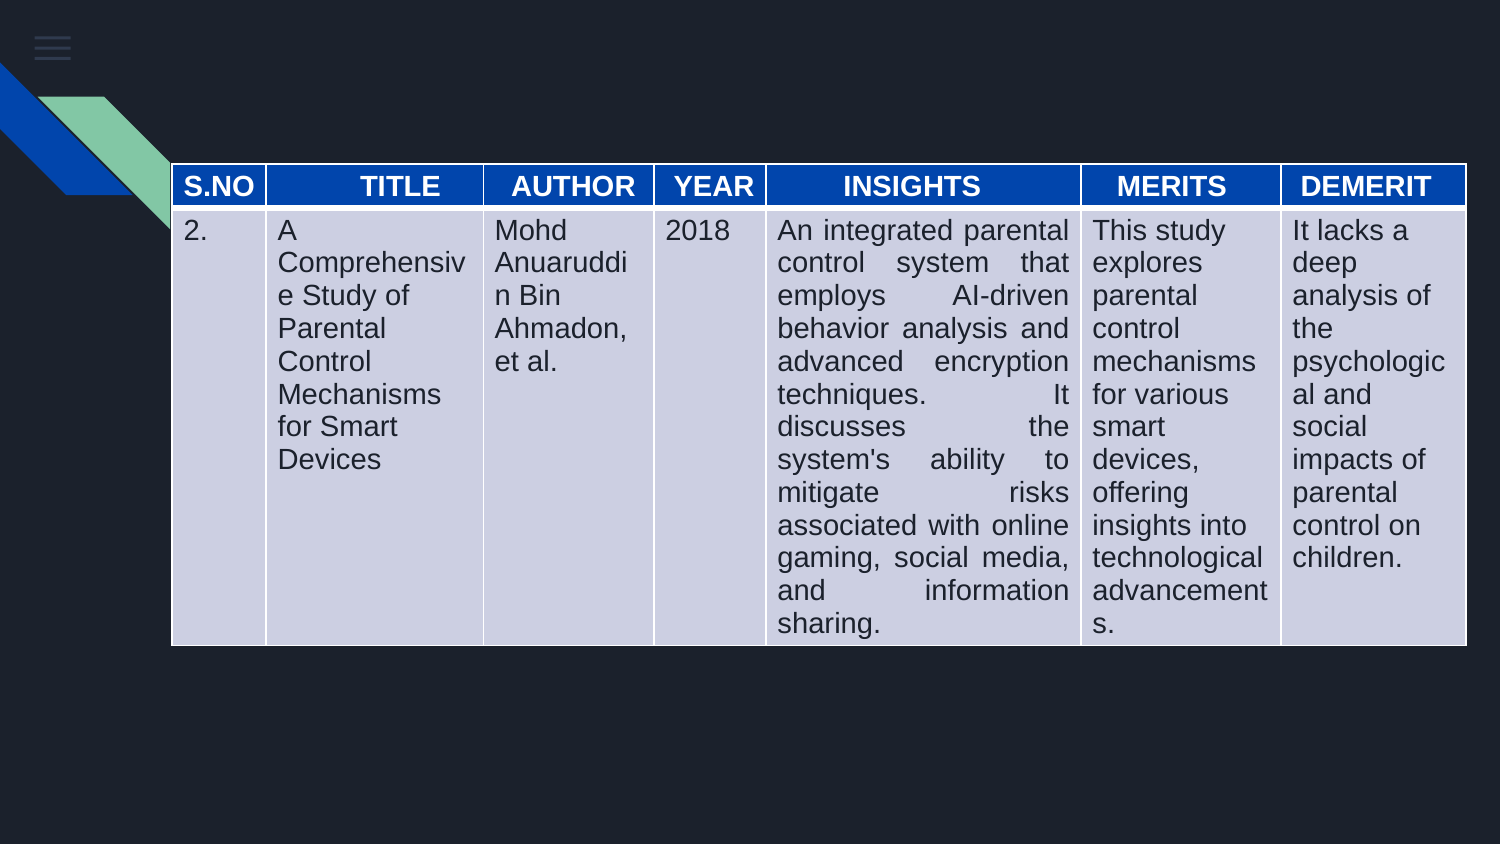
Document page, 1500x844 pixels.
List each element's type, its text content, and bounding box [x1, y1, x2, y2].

table_cell This study explores parental control mechanisms for various smart devices, offering insights into technological advancements. [1082, 211, 1280, 645]
table_cell An integrated parental control system that employs AI-driven behavior analysis and advanced encryption techniques. It discusses the system's ability to mitigate risks associated with online gaming, social media, and information sharing. [767, 211, 1080, 645]
table_cell Mohd Anuaruddin Bin Ahmadon, et al. [484, 211, 653, 645]
table_header S.NO [173, 165, 265, 205]
table_header INSIGHTS [767, 165, 1080, 205]
table_cell A Comprehensive Study of Parental Control Mechanisms for Smart Devices [267, 211, 483, 645]
table_header TITLE [267, 165, 483, 205]
table_header DEMERIT [1282, 165, 1465, 205]
table_header MERITS [1082, 165, 1280, 205]
table_cell It lacks a deep analysis of the psychological and social impacts of parental control on children. [1282, 211, 1465, 645]
table_cell 2. [173, 211, 265, 645]
table_cell 2018 [655, 211, 765, 645]
table_header AUTHOR [484, 165, 653, 205]
table_header YEAR [655, 165, 765, 205]
